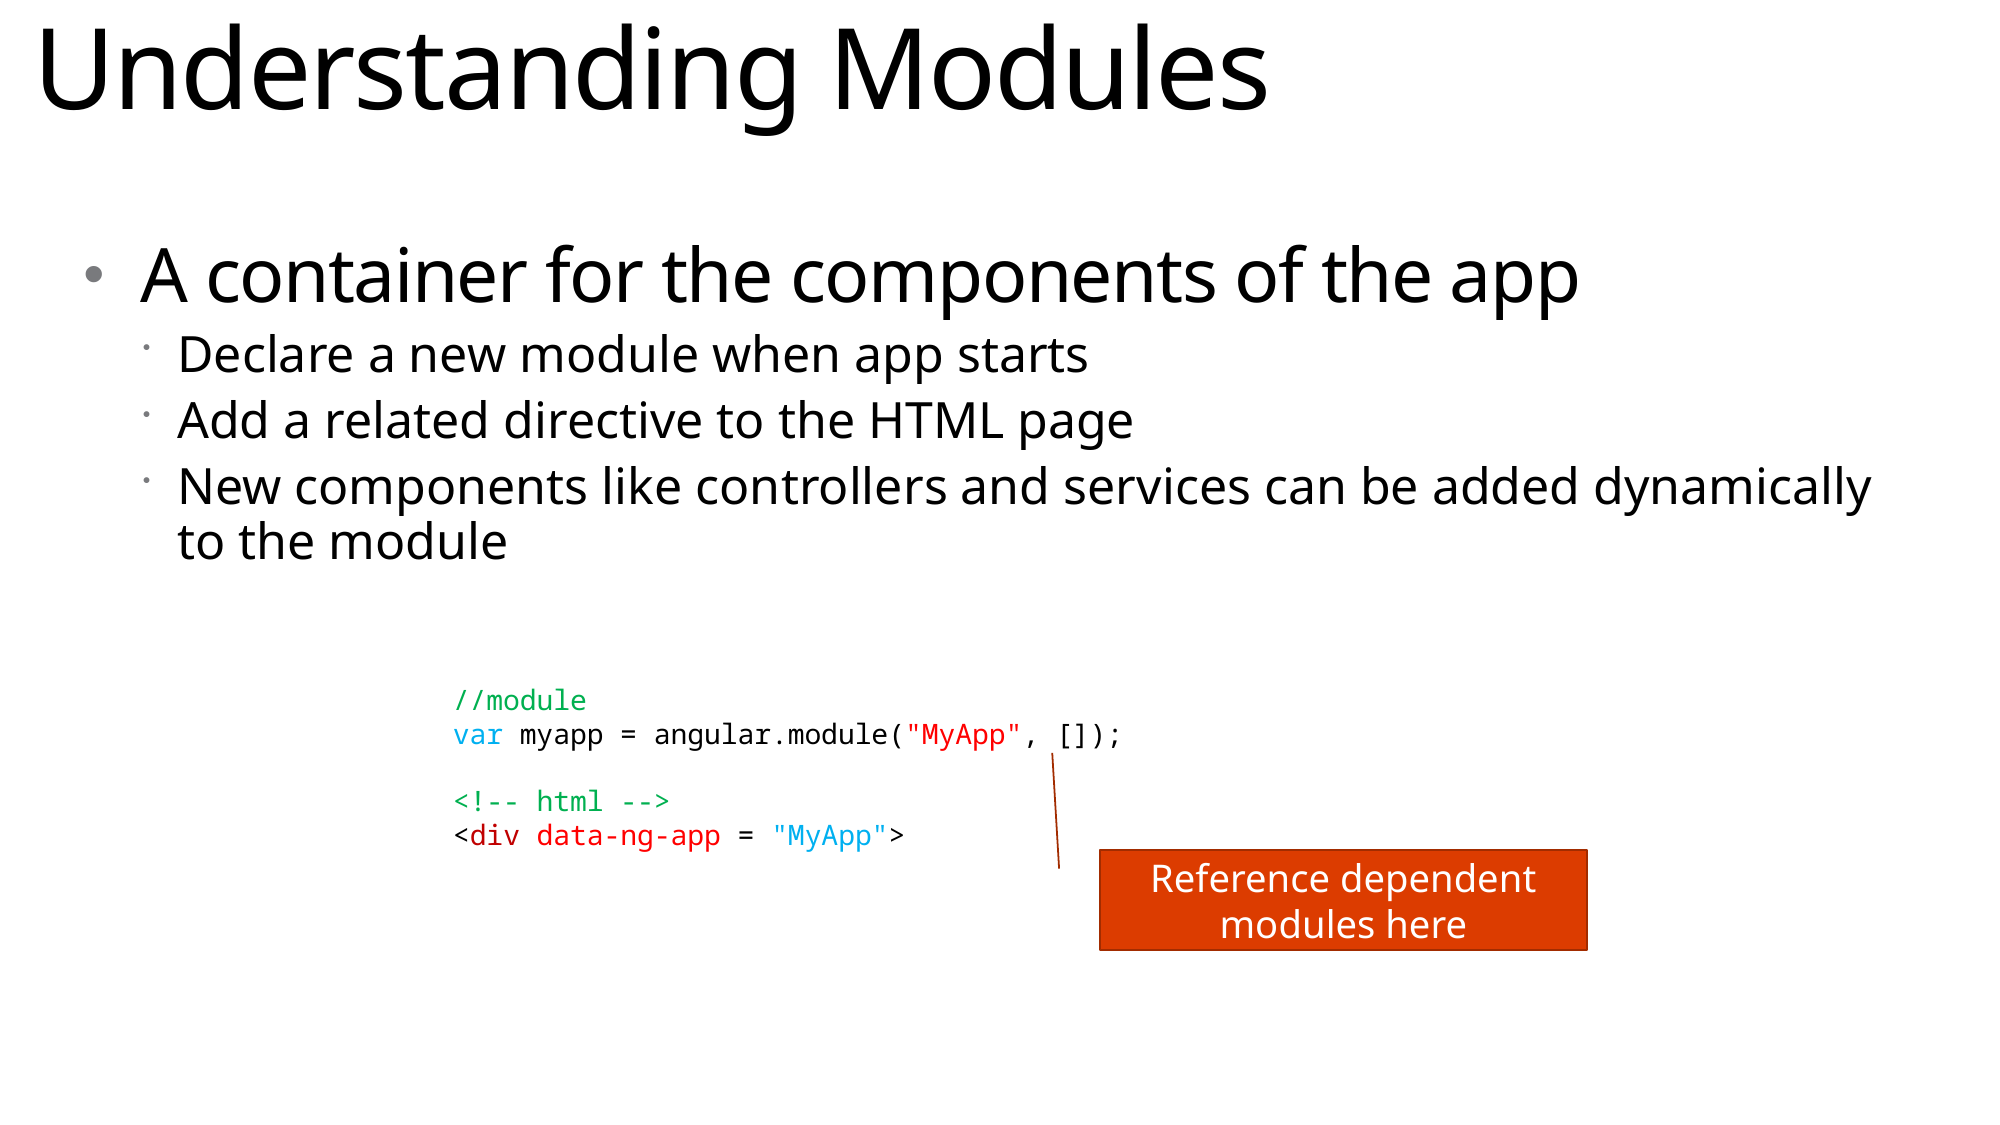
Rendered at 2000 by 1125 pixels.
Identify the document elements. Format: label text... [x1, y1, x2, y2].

text_box Reference dependent modules here [1051, 752, 1060, 869]
text_box Reference dependent modules here [1099, 849, 1588, 951]
title Understanding Modules [33, 12, 1917, 150]
list A container for the components of the app Declare a new module when app starts Add a related directive to the HTML page New components like controllers and services can be added dynamically to the module [83, 237, 1917, 1088]
text_box //module var myapp = angular.module("MyApp", []); <!-- html --> <div data-ng-app = "MyApp"> [438, 674, 1138, 859]
